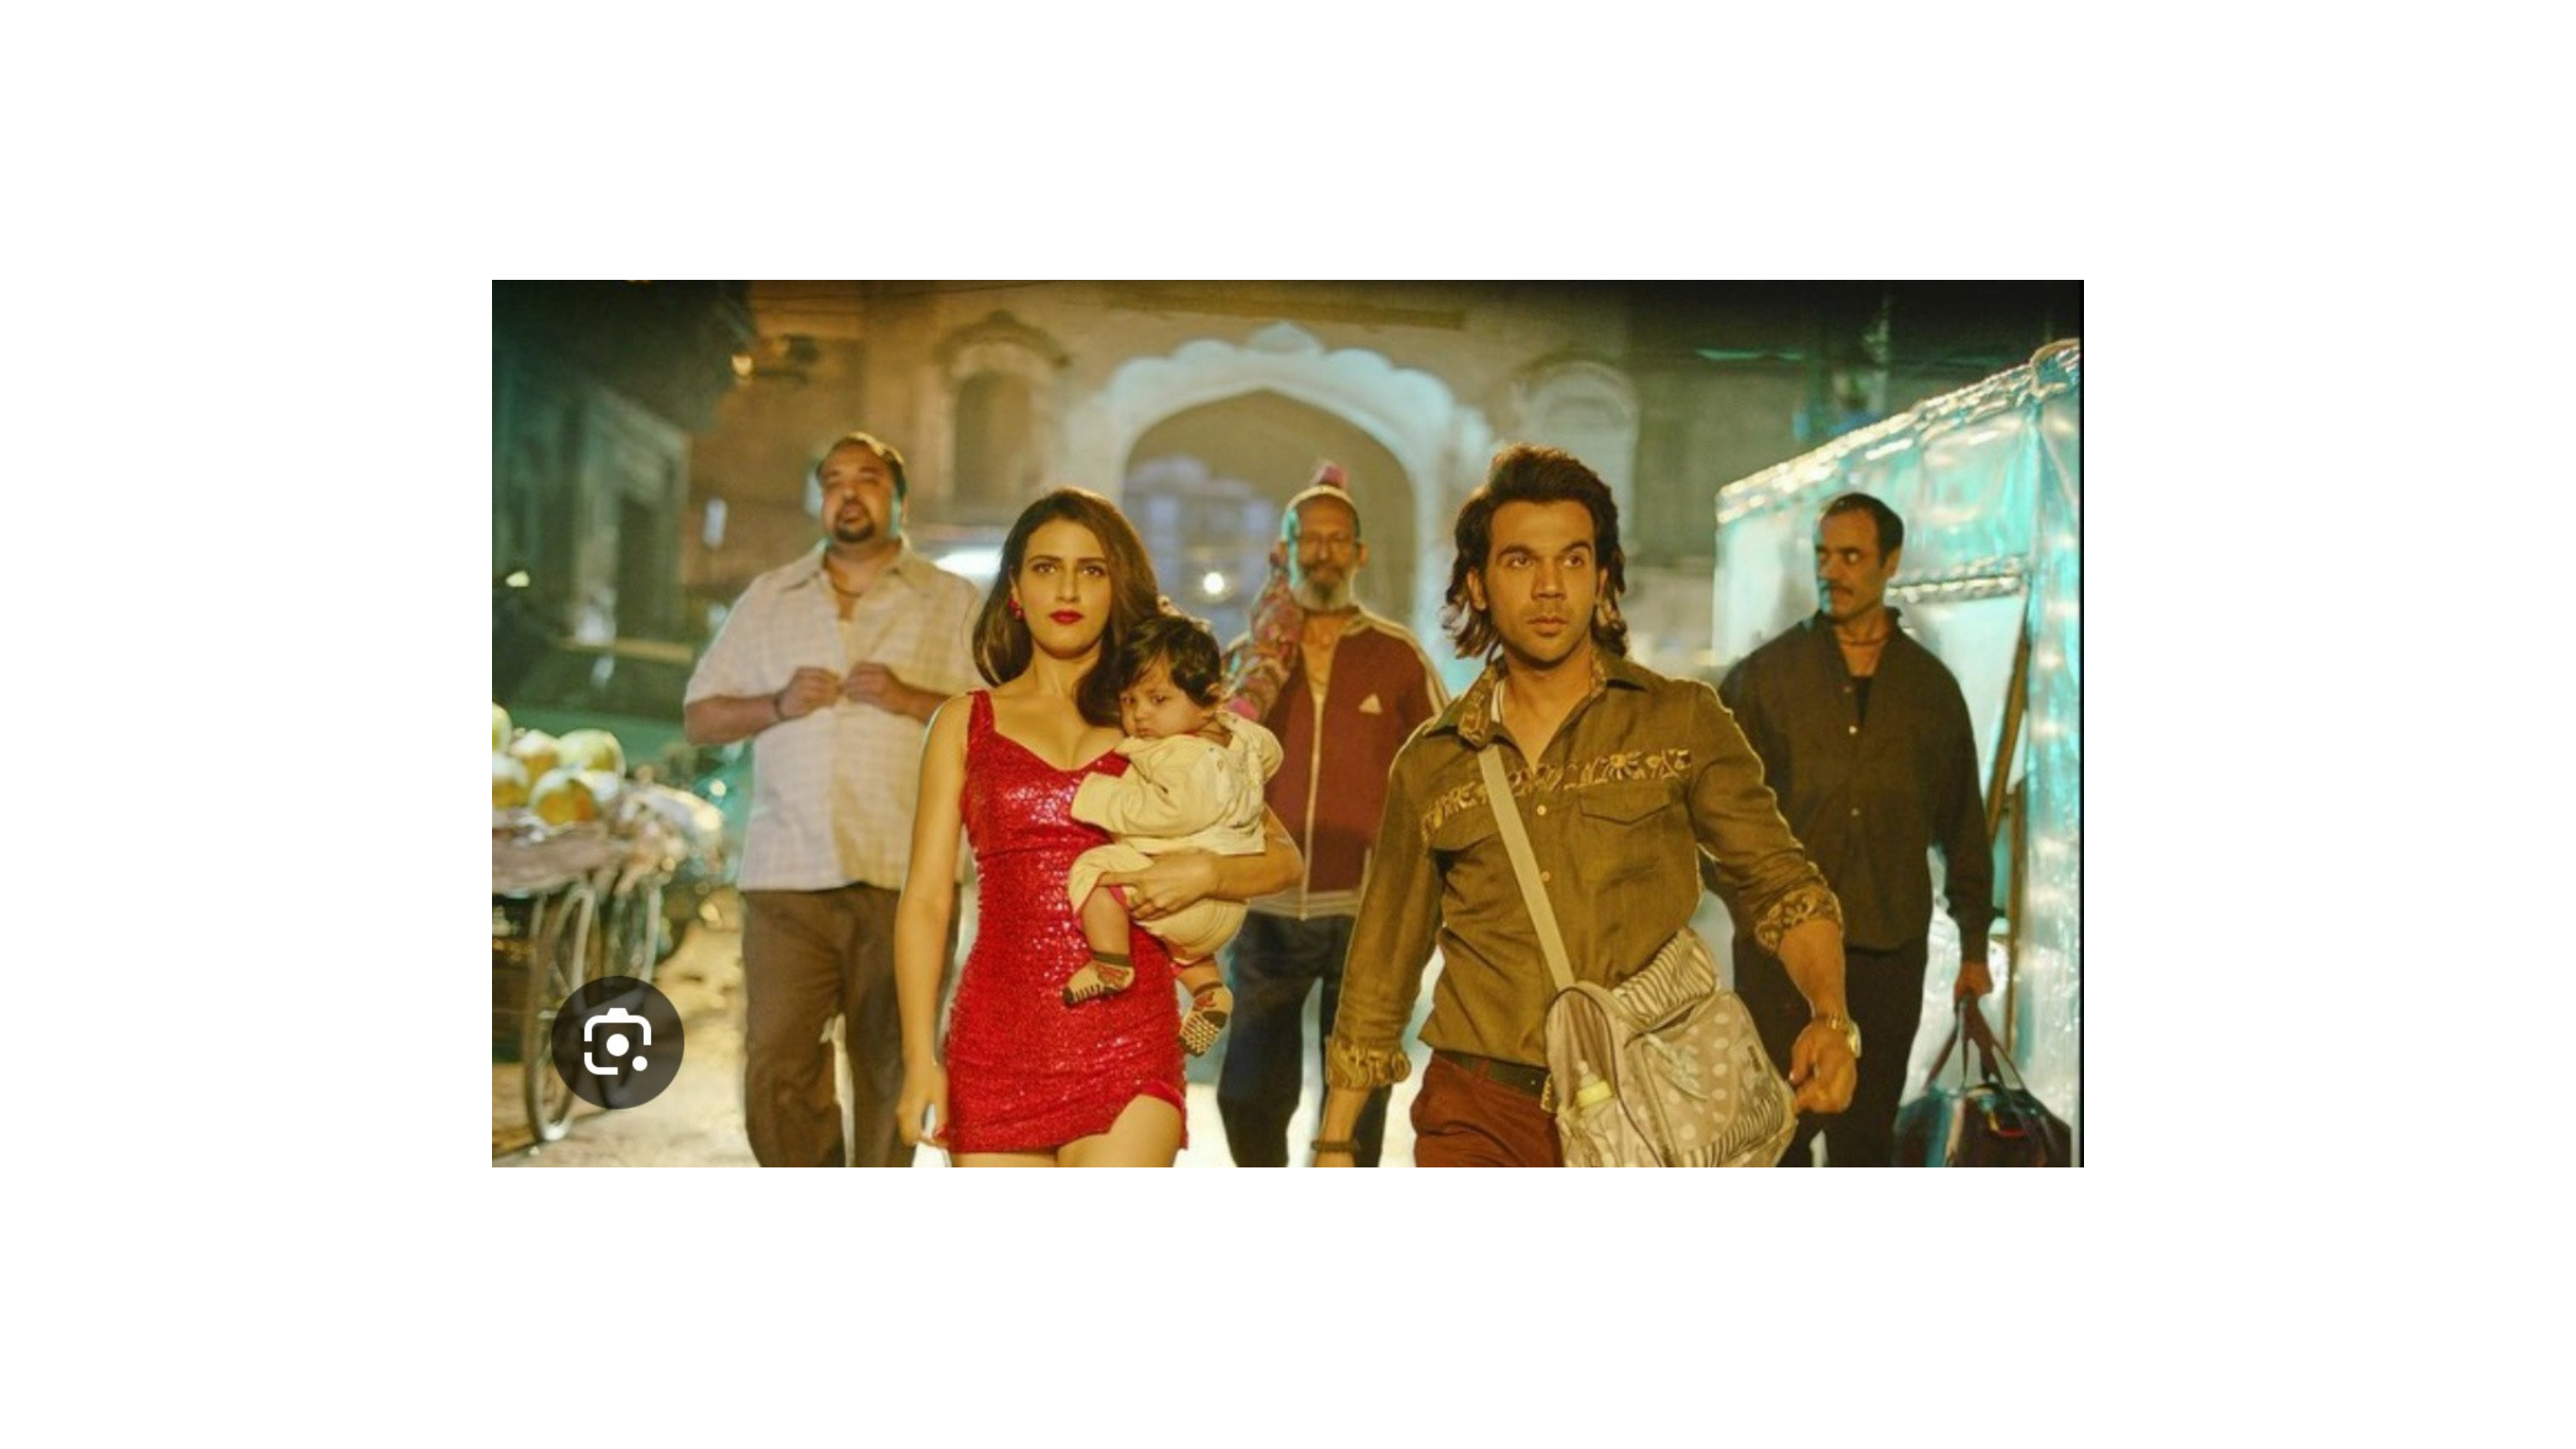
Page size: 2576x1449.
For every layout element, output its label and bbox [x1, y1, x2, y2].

picture [491, 280, 2084, 1168]
